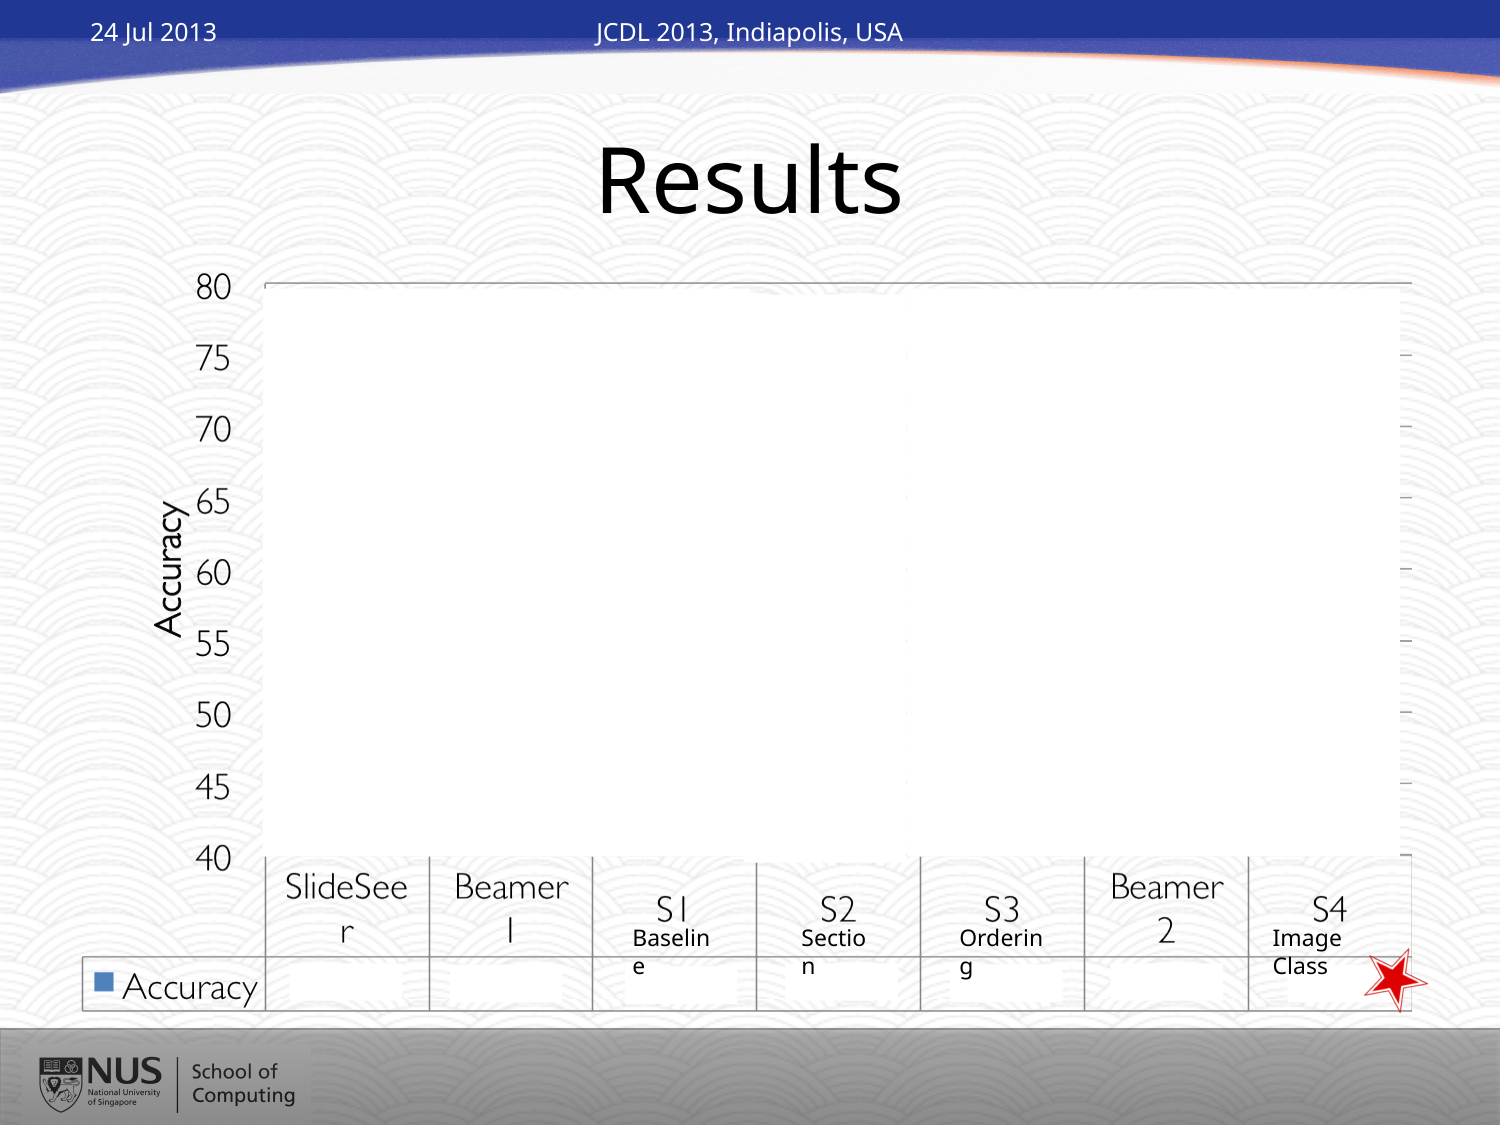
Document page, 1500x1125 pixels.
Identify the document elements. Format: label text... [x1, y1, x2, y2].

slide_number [75, 15, 425, 48]
picture [0, 38, 1500, 1125]
title Results [75, 115, 1425, 238]
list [28, 241, 1422, 1034]
footer JCDL 2013, Indiapolis, USA [512, 15, 988, 48]
